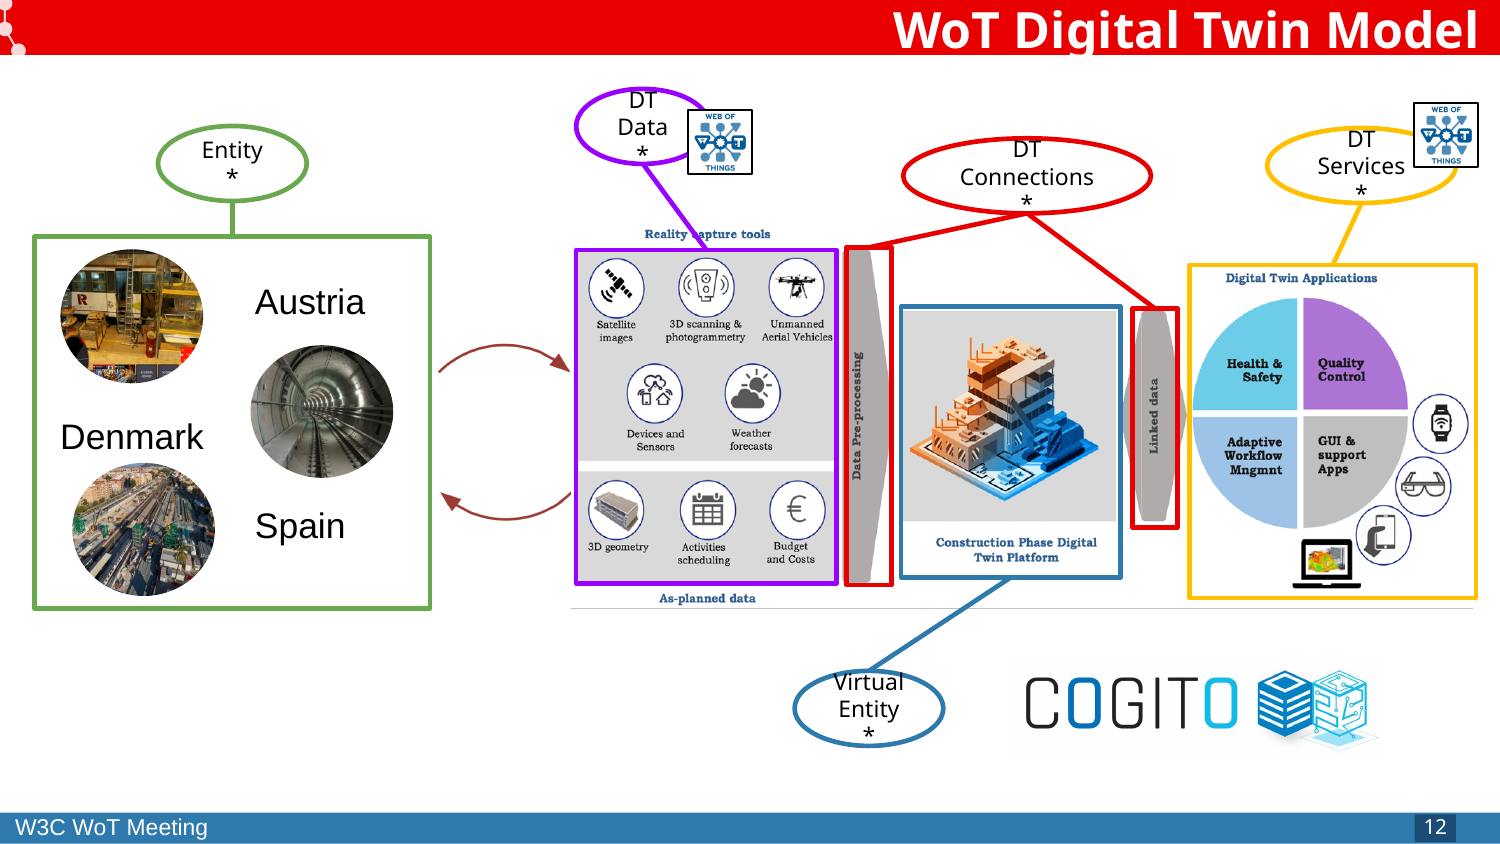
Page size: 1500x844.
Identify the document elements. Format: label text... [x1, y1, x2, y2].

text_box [642, 163, 707, 251]
text_box VirtualEntity * [794, 671, 944, 746]
text_box DT Connections * [903, 138, 1151, 211]
picture [1414, 103, 1478, 167]
picture [250, 344, 394, 479]
text_box DT Services * [1267, 127, 1453, 204]
text_box Spain [221, 520, 431, 554]
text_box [1026, 213, 1156, 309]
text_box Denmark [22, 413, 242, 465]
text_box [34, 465, 431, 609]
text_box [868, 577, 1011, 672]
slide_number ‹#› [1414, 814, 1456, 843]
picture [60, 249, 204, 384]
picture [433, 222, 1473, 609]
title WoT Digital Twin Model [212, 9, 1488, 48]
text_box [34, 236, 431, 520]
text_box DT Data * [576, 88, 703, 164]
picture [1007, 659, 1387, 758]
text_box Entity * [157, 125, 307, 201]
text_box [1332, 202, 1362, 266]
picture [72, 462, 216, 597]
picture [688, 110, 752, 174]
text_box Austria [239, 279, 405, 331]
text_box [868, 213, 1024, 248]
